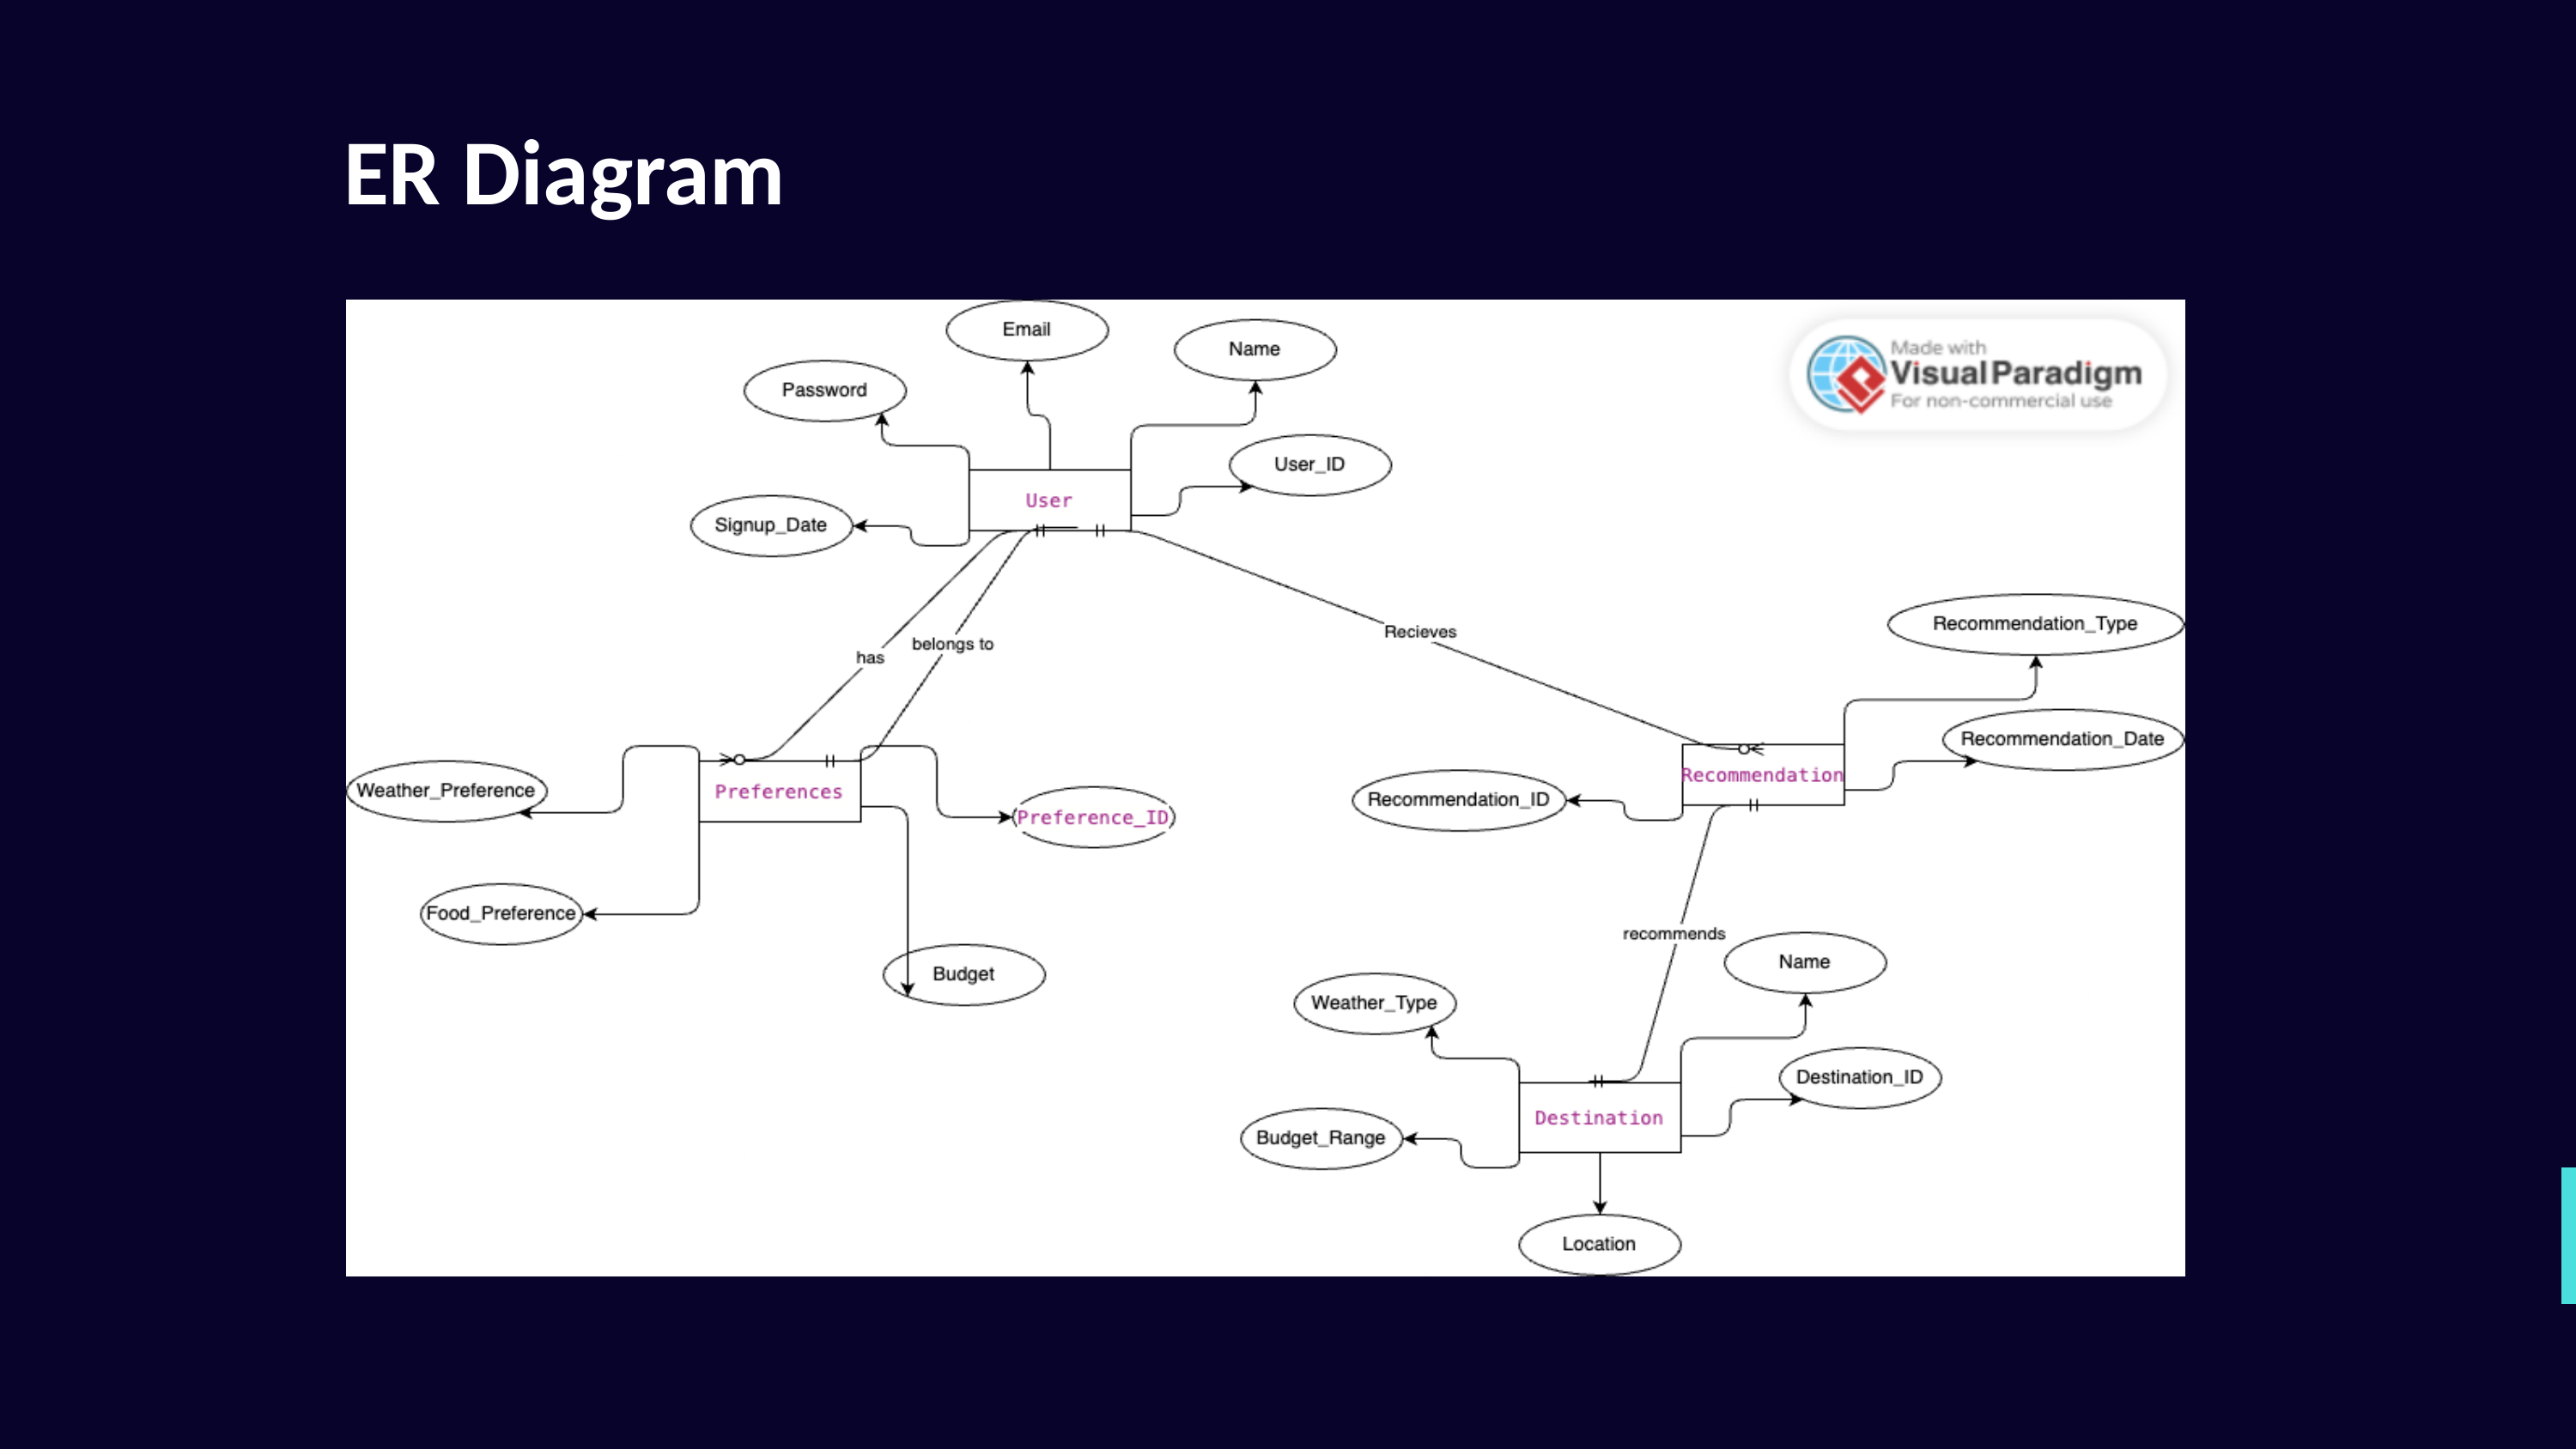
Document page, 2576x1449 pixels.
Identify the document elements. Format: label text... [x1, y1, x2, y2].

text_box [2561, 1166, 2576, 1304]
text_box ER Diagram [331, 99, 1668, 276]
picture [346, 300, 2185, 1276]
